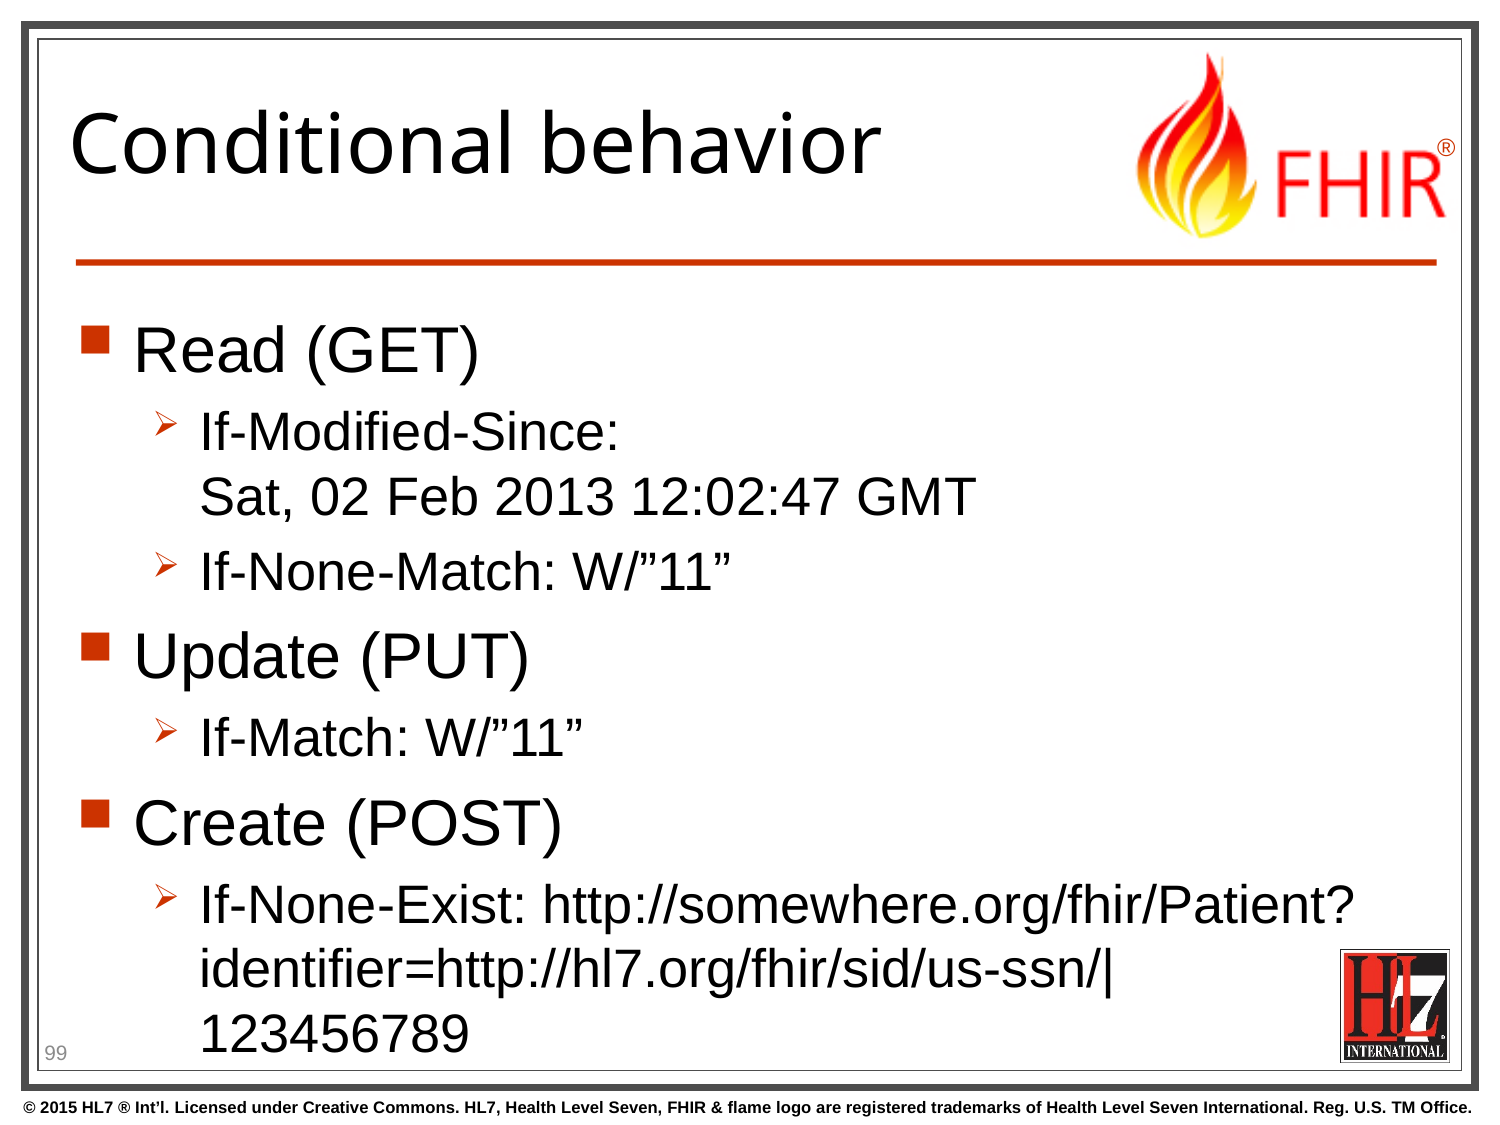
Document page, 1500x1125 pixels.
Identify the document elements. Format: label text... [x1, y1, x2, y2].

list Read (GET) If-Modified-Since: Sat, 02 Feb 2013 12:02:47 GMT If-None-Match: W/”11” Update (PUT) If-Match: W/”11” Create (POST) If-None-Exist: http://somewhere.org/fhir/Patient? identifier=http://hl7.org/fhir/sid/us-ssn/| 123456789 [62, 299, 1438, 1059]
picture [1124, 42, 1458, 249]
slide_number 99 [29, 1034, 148, 1071]
picture [1340, 949, 1450, 1063]
title Conditional behavior [53, 54, 1128, 244]
